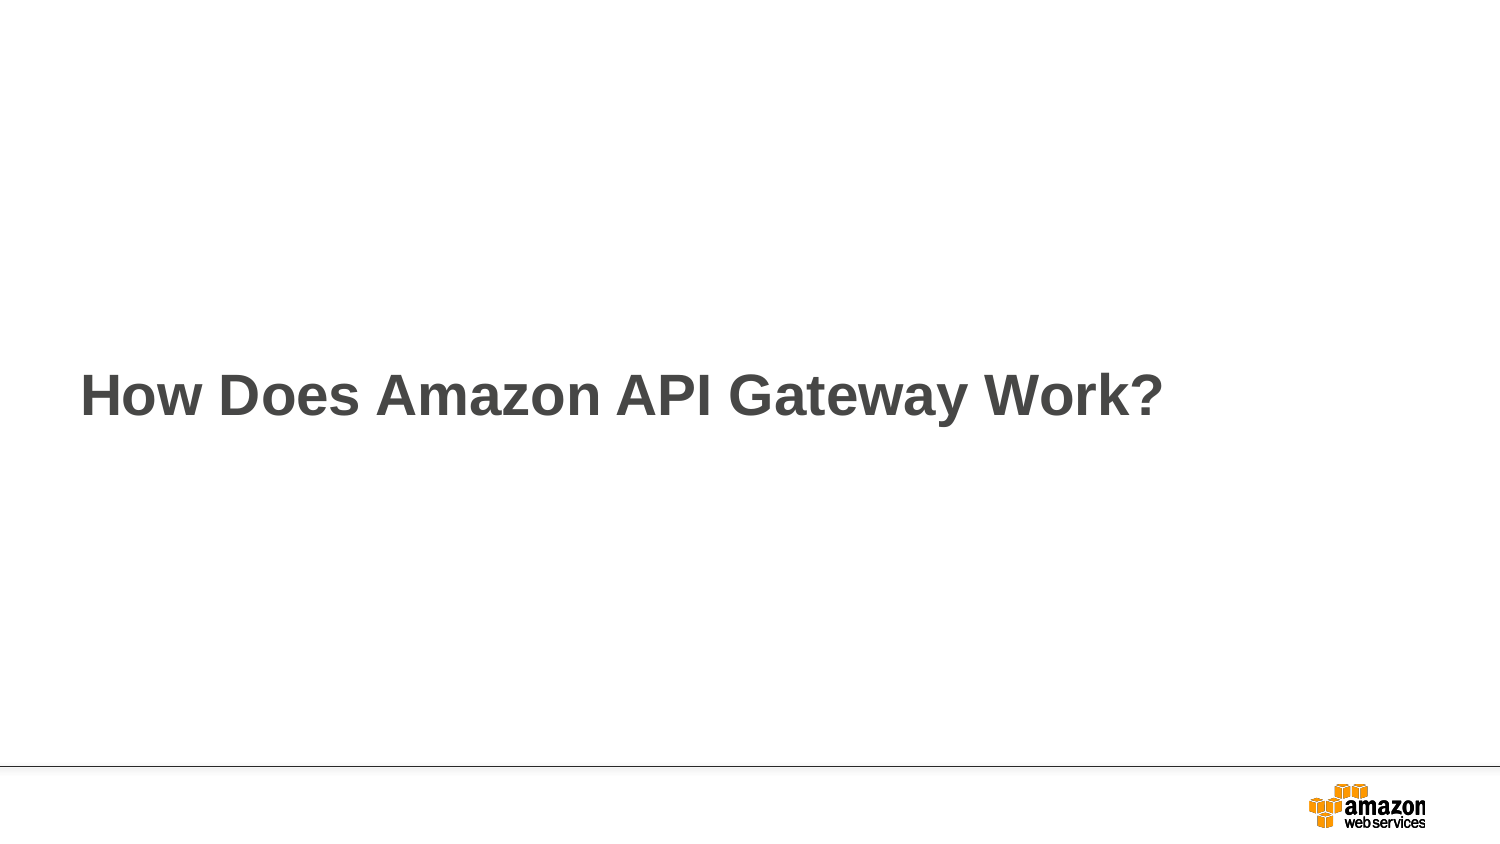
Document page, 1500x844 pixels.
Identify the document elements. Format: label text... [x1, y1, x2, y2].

title How Does Amazon API Gateway Work? [65, 308, 1340, 476]
